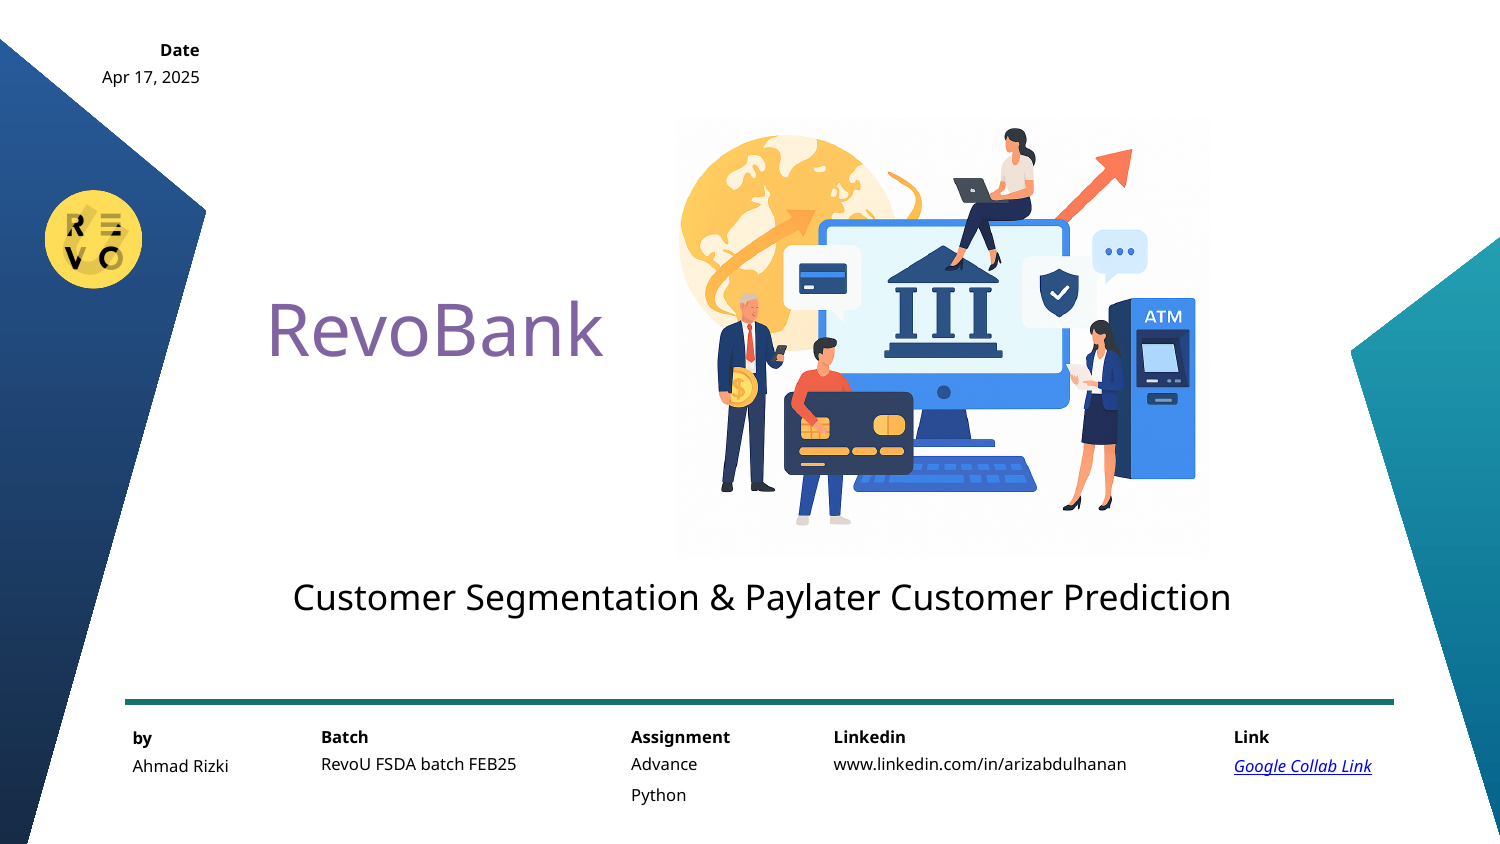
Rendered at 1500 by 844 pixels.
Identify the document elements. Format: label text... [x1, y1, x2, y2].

picture [35, 188, 155, 291]
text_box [0, 0, 207, 844]
text_box Assignment [631, 715, 780, 743]
picture [676, 118, 1210, 558]
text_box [1350, 0, 1500, 844]
text_box by [210, 717, 356, 749]
text_box Link [1233, 715, 1345, 743]
text_box Customer Segmentation & Paylater Customer Prediction [210, 503, 1345, 690]
text_box Linkedin [833, 715, 1058, 747]
text_box Google Collab Link [1233, 743, 1345, 779]
text_box Batch [321, 715, 545, 747]
text_box RevoBank [229, 266, 640, 388]
text_box Ahmad Rizki [210, 749, 356, 776]
text_box Advance Python [631, 743, 833, 805]
text_box www.linkedin.com/in/arizabdulhanan [833, 743, 1154, 805]
text_box RevoU FSDA batch FEB25 [356, 747, 545, 774]
